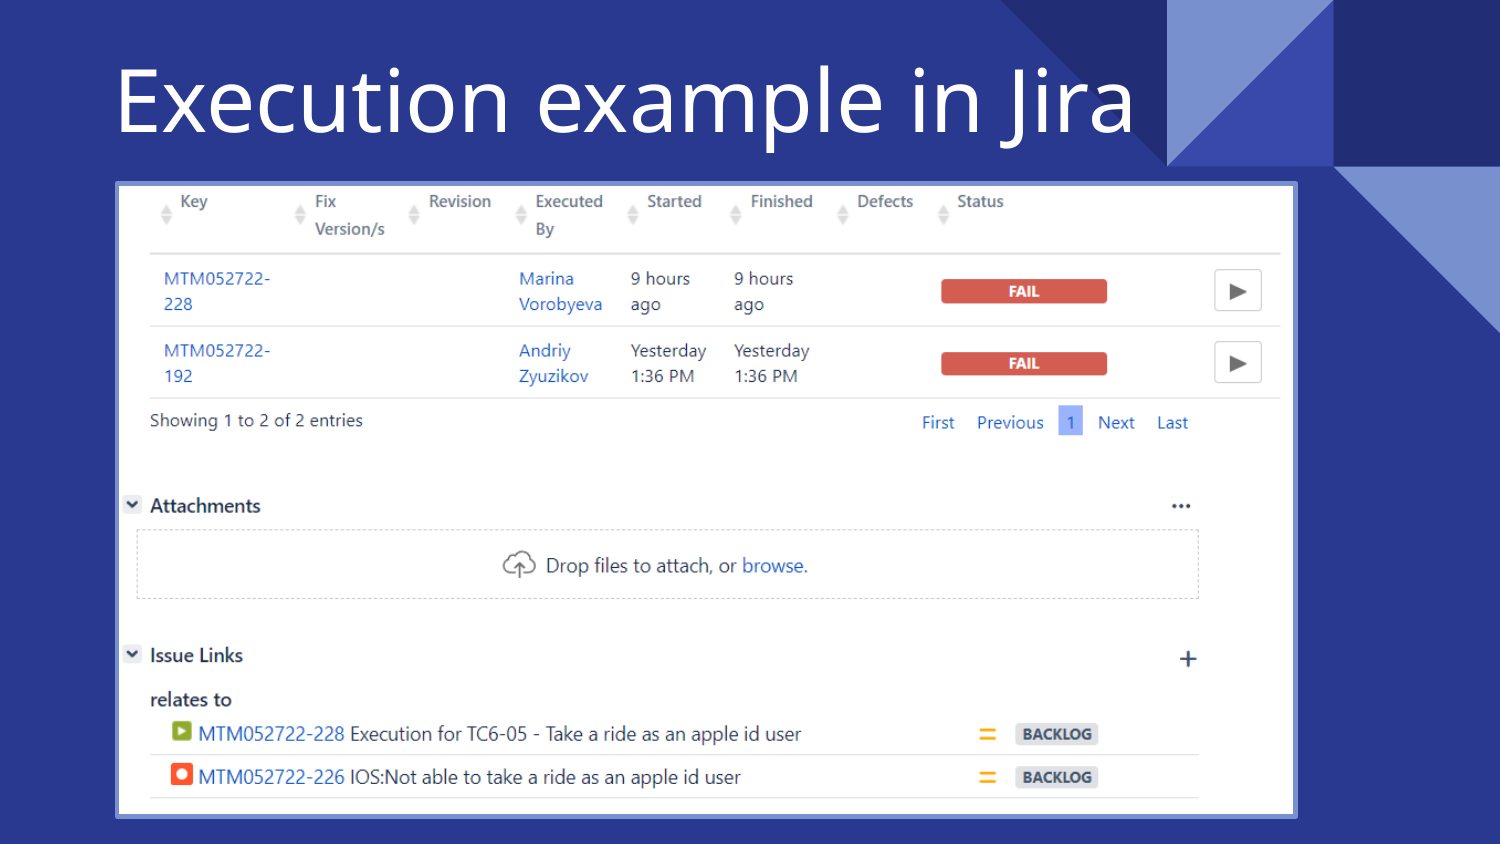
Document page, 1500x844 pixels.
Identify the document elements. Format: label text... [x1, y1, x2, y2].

title Execution example in Jira [98, 27, 1447, 166]
picture [119, 185, 1294, 815]
